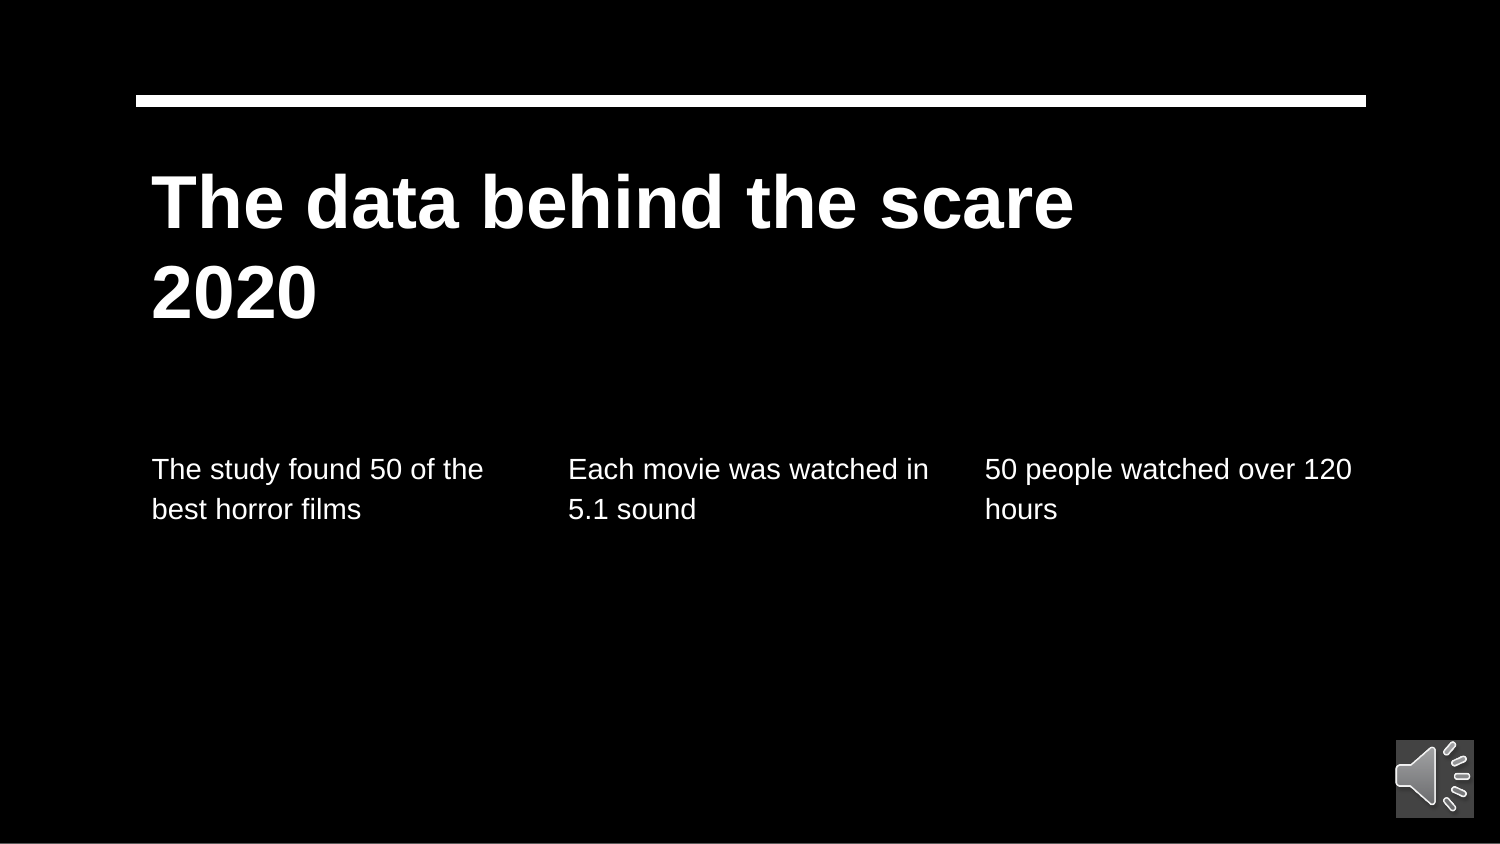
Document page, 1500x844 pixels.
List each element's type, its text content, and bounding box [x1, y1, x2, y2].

list Each movie was watched in 5.1 sound [553, 430, 953, 753]
list The study found 50 of the best horror films [136, 430, 537, 753]
picture [1394, 738, 1476, 819]
list 50 people watched over 120 hours [969, 430, 1370, 753]
title The data behind the scare 2020 [136, 138, 1190, 393]
